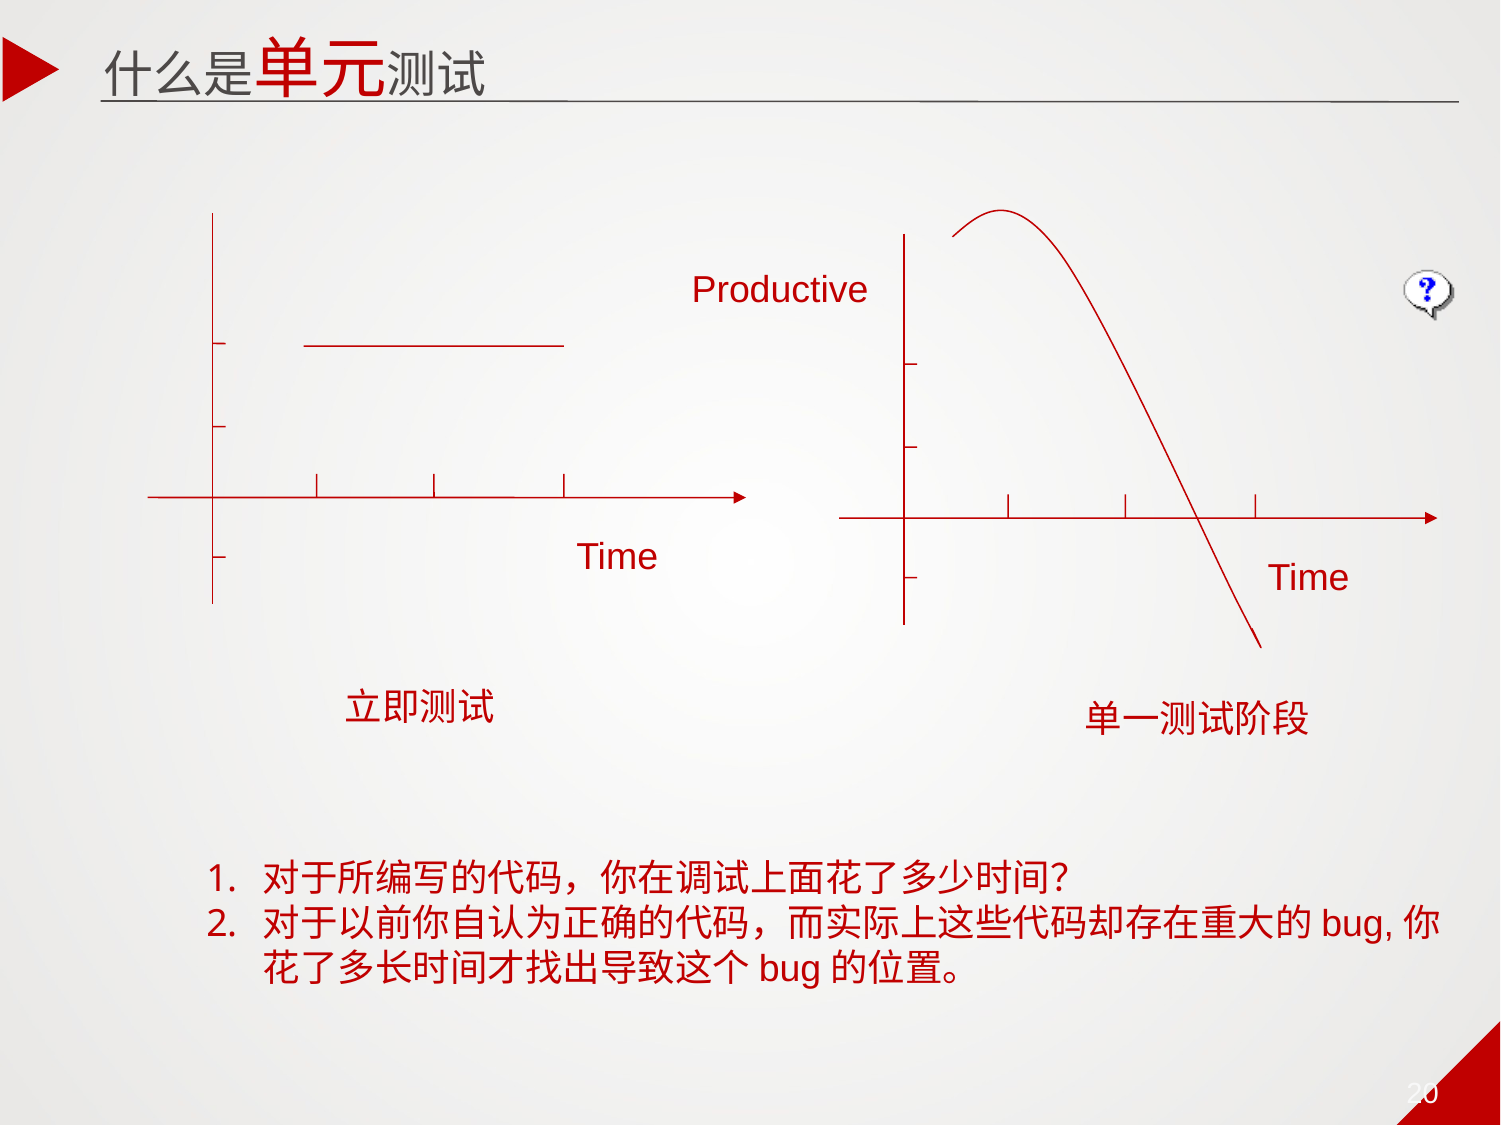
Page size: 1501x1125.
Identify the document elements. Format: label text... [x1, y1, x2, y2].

text_box 对于所编写的代码，你在调试上面花了多少时间？ 对于以前你自认为正确的代码，而实际上这些代码却存在重大的bug,你花了多长时间才找出导致这个bug的位置。 [191, 846, 1483, 997]
picture [0, 0, 1501, 1125]
text_box 什么是单元测试 [88, 18, 963, 114]
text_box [147, 212, 676, 736]
picture [1426, 1085, 1433, 1094]
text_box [676, 187, 1438, 748]
text_box [2, 36, 60, 102]
